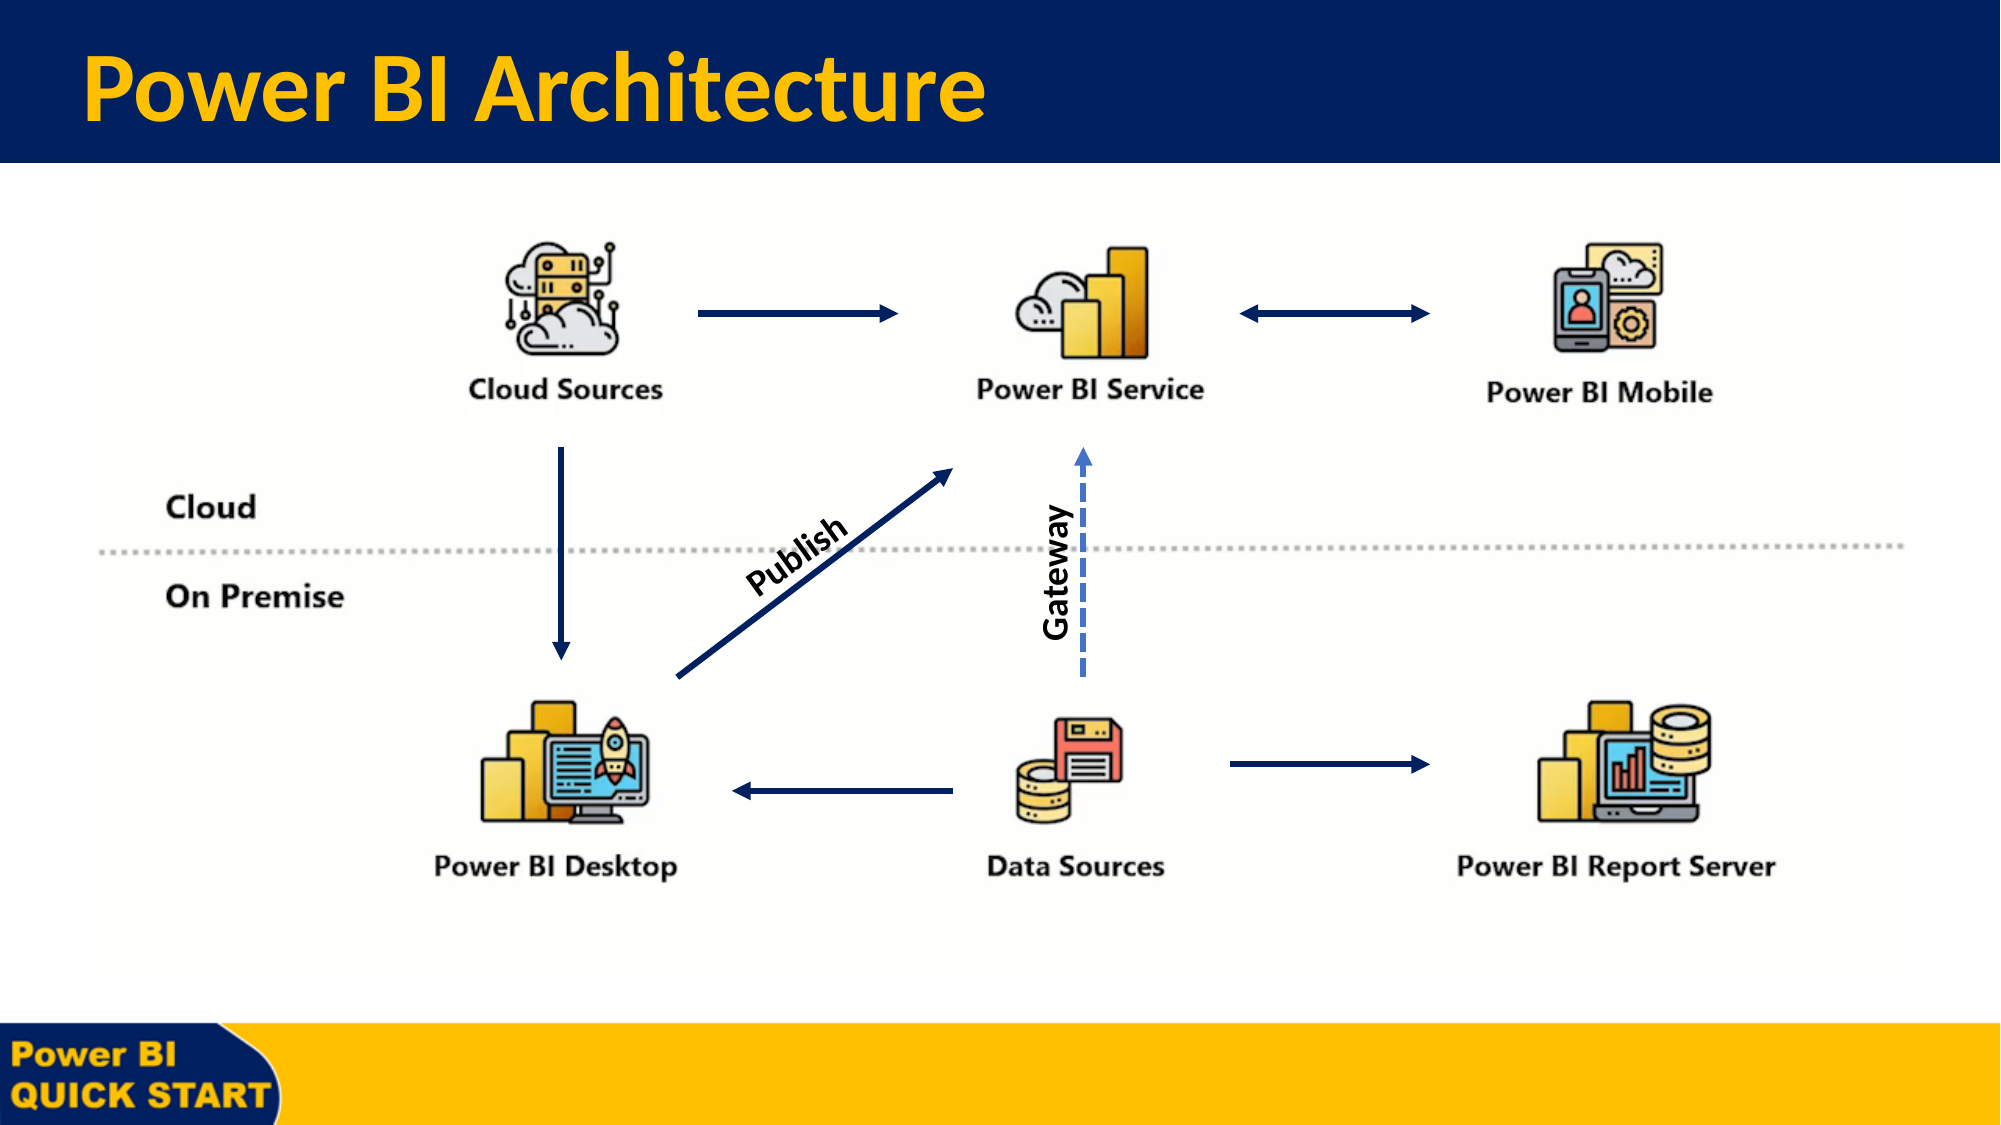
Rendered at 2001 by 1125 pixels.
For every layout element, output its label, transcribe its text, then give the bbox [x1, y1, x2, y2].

text_box Power BI Architecture [0, 0, 2000, 164]
picture [0, 0, 2001, 1125]
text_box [1022, 446, 1084, 678]
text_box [561, 446, 953, 791]
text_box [677, 468, 953, 678]
